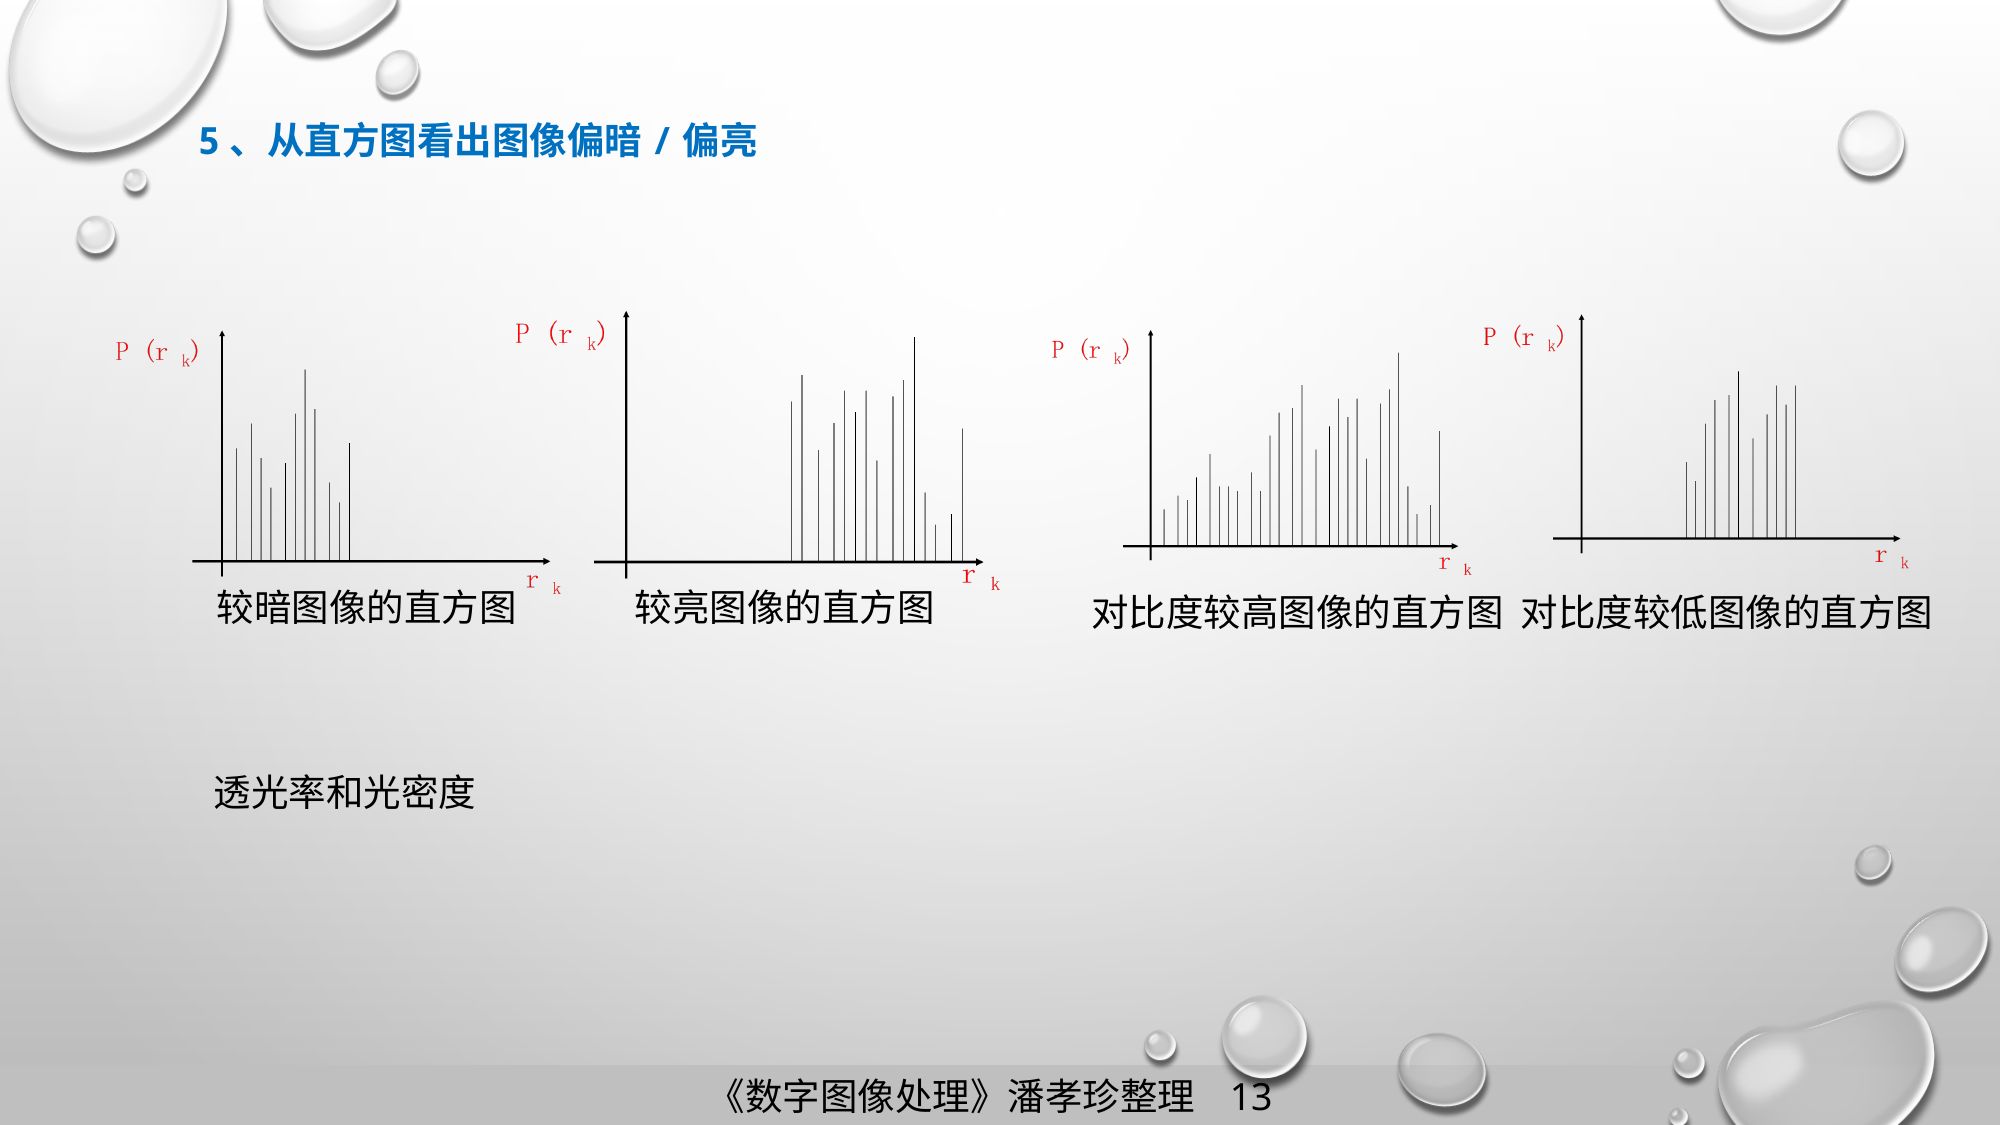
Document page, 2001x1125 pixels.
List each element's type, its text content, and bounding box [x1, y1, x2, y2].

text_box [497, 304, 1021, 638]
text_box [1468, 308, 1962, 643]
text_box 5、从直方图看出图像偏暗/偏亮 [183, 109, 773, 170]
picture [0, 0, 2000, 1125]
text_box 透光率和光密度 [198, 761, 491, 822]
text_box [98, 324, 493, 638]
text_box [1036, 324, 1463, 643]
